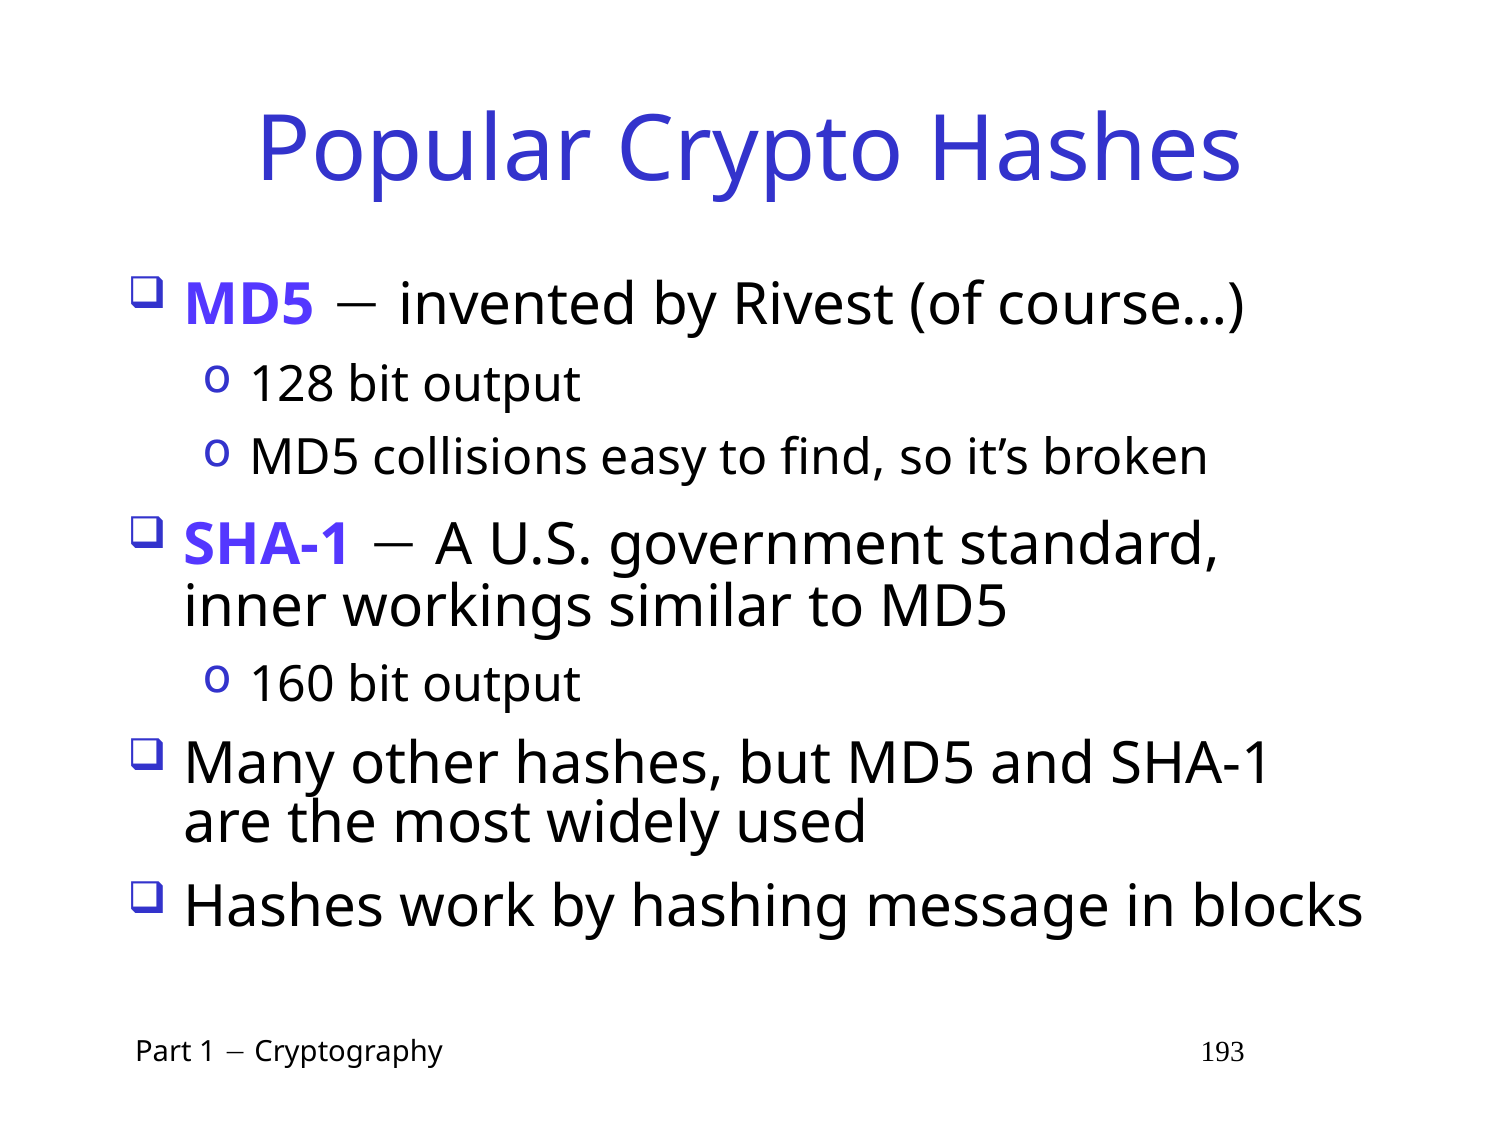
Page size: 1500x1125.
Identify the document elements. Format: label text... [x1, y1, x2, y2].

list MD5  invented by Rivest (of course…) 128 bit output MD5 collisions easy to find, so it’s broken SHA-1  A U.S. government standard, inner workings similar to MD5 160 bit output Many other hashes, but MD5 and SHA-1 are the most widely used Hashes work by hashing message in blocks [112, 262, 1388, 988]
footer Part 1  Cryptography 193 [112, 1024, 1401, 1101]
title Popular Crypto Hashes [112, 49, 1388, 238]
